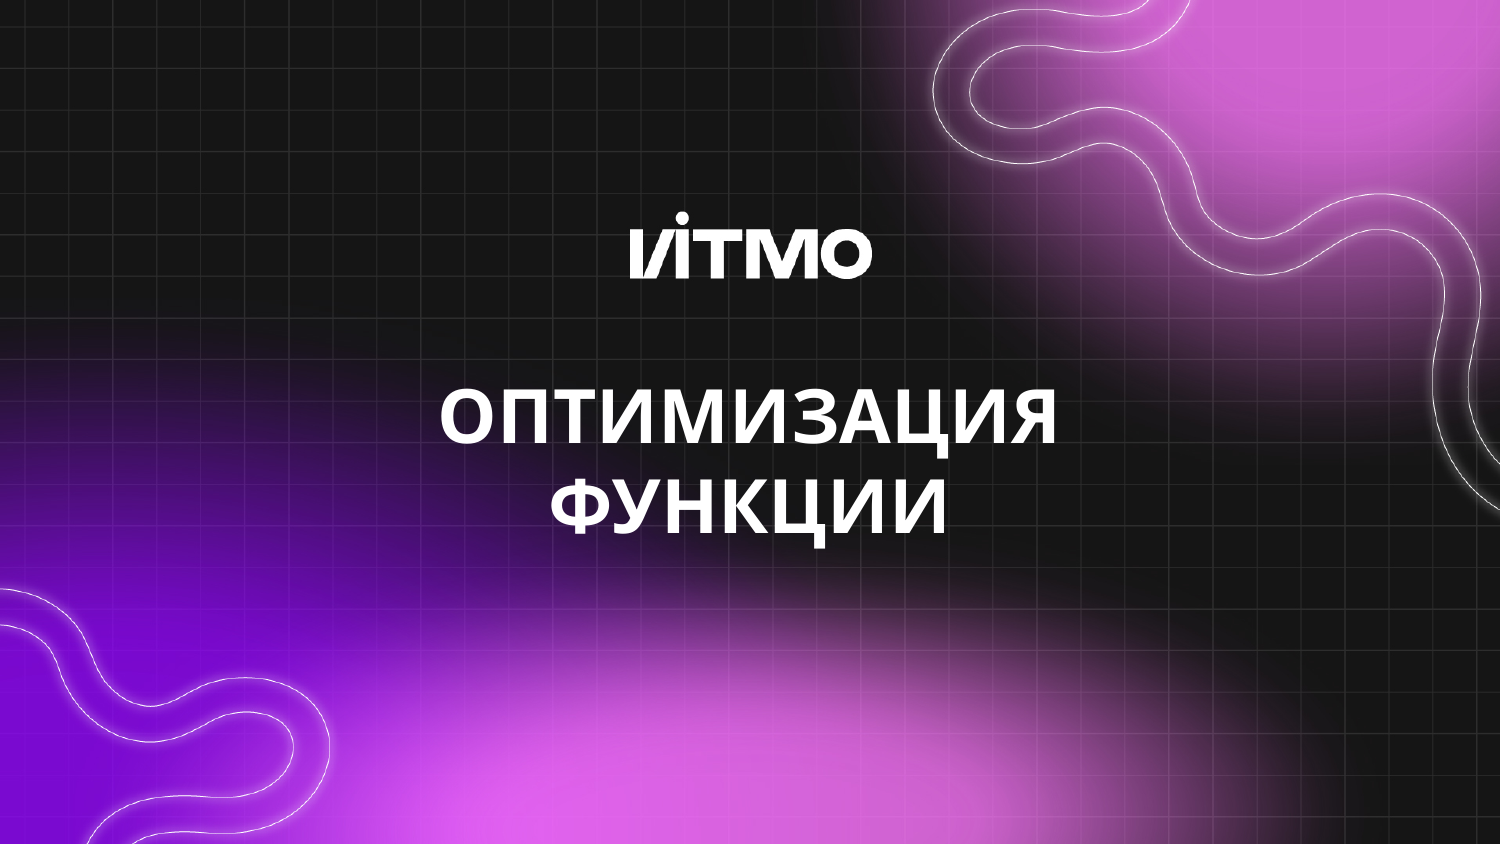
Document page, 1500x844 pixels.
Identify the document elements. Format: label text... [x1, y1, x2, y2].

picture [0, 0, 1500, 844]
title ОПТИМИЗАЦИЯ ФУНКЦИИ [225, 400, 1275, 517]
